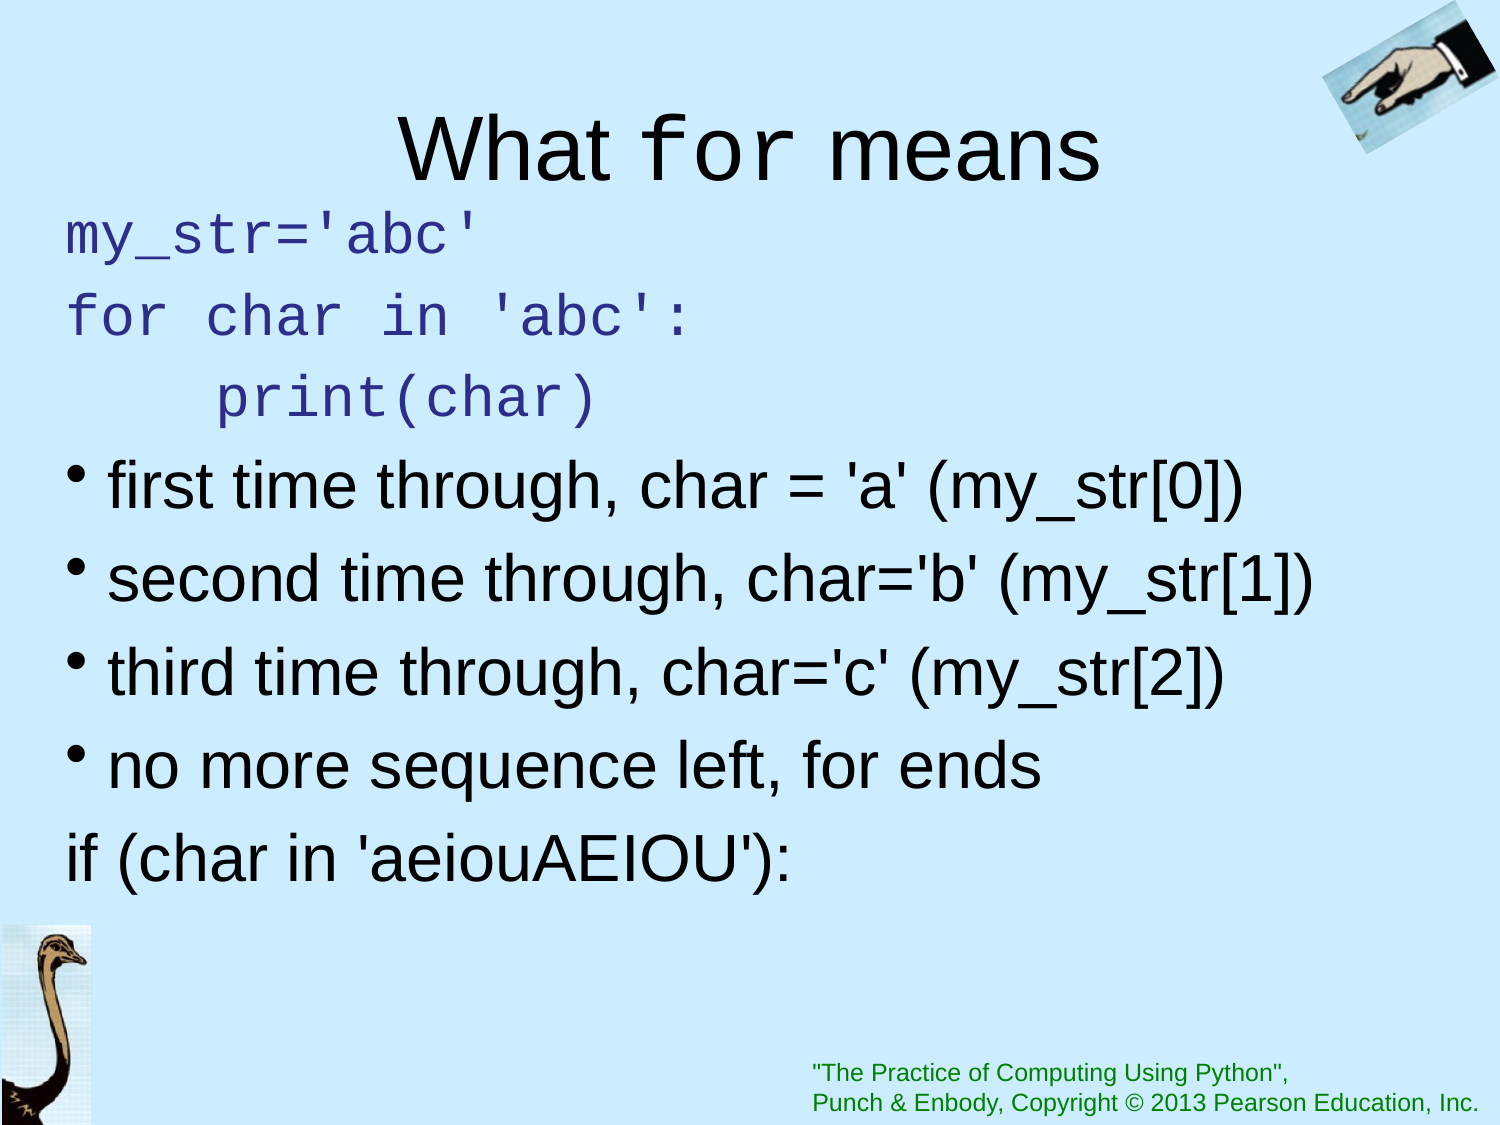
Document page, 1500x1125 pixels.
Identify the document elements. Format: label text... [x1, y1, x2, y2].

list my_str='abc' for char in 'abc': print(char) first time through, char = 'a' (my_str[0]) second time through, char='b' (my_str[1]) third time through, char='c' (my_str[2]) no more sequence left, for ends if (char in 'aeiouAEIOU'): [50, 187, 1450, 963]
title What for means [75, 75, 1425, 187]
picture [2, 924, 92, 1125]
picture [1327, 0, 1499, 120]
